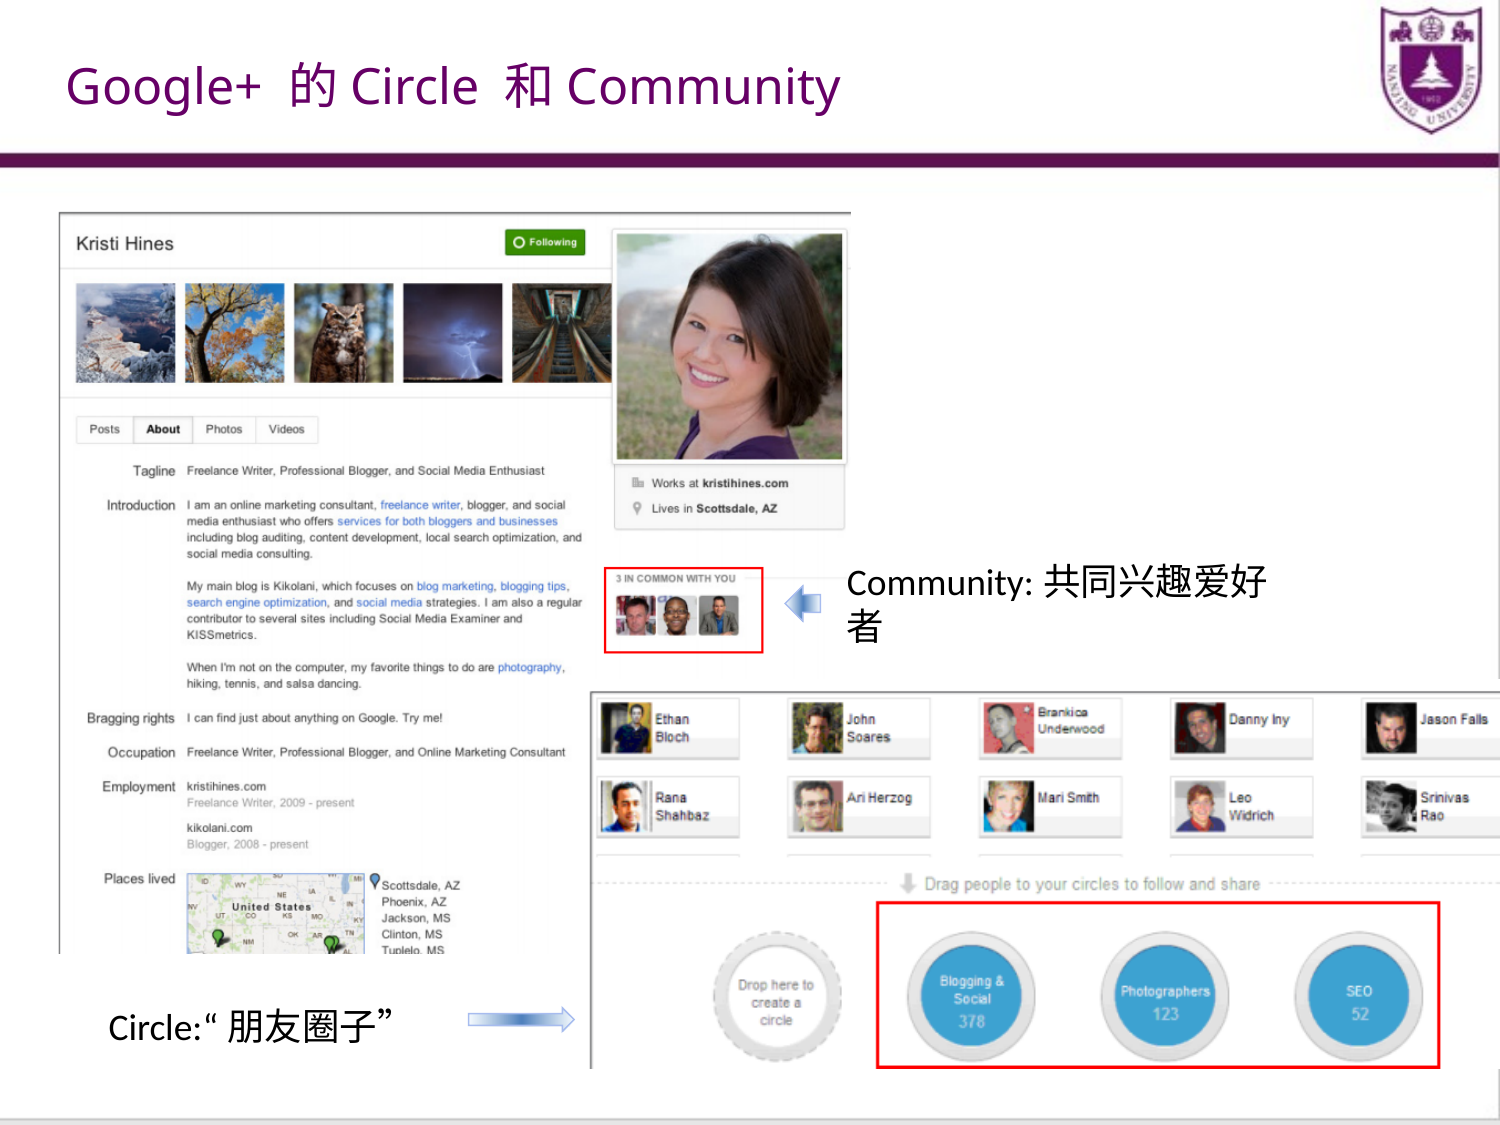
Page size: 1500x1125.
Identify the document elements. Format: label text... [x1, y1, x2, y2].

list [58, 210, 852, 954]
picture [0, 0, 1500, 1125]
text_box Google+ 的Circle 和Community [51, 46, 856, 122]
text_box [468, 1007, 575, 1032]
text_box Community:共同兴趣爱好者 [857, 550, 1289, 656]
text_box Circle:“朋友圈子” [93, 996, 551, 1056]
